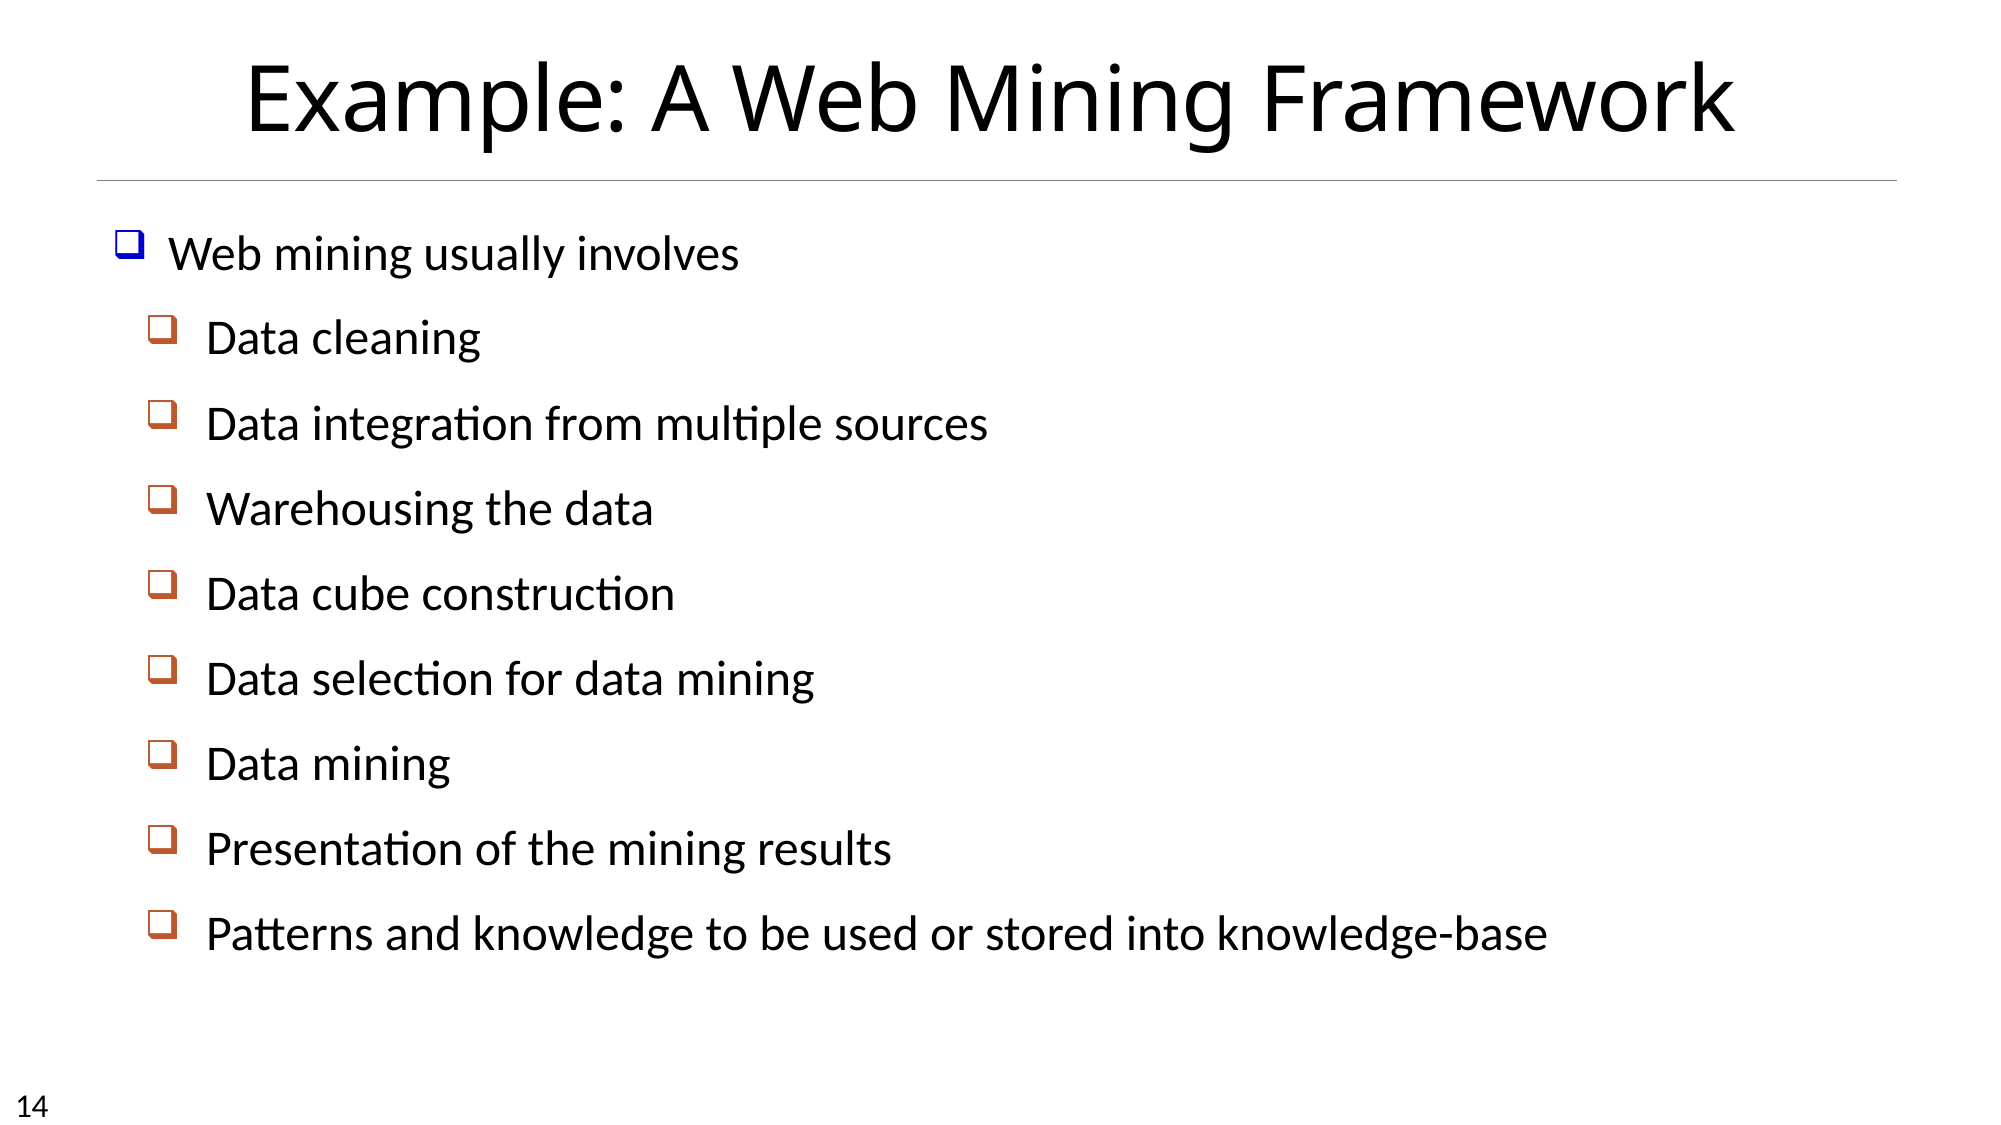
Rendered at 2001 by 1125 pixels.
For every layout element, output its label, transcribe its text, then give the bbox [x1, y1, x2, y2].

title Example: A Web Mining Framework [57, 36, 1923, 158]
list Web mining usually involves Data cleaning Data integration from multiple sources Warehousing the data Data cube construction Data selection for data mining Data mining Presentation of the mining results Patterns and knowledge to be used or stored into knowledge-base [97, 212, 1877, 1081]
